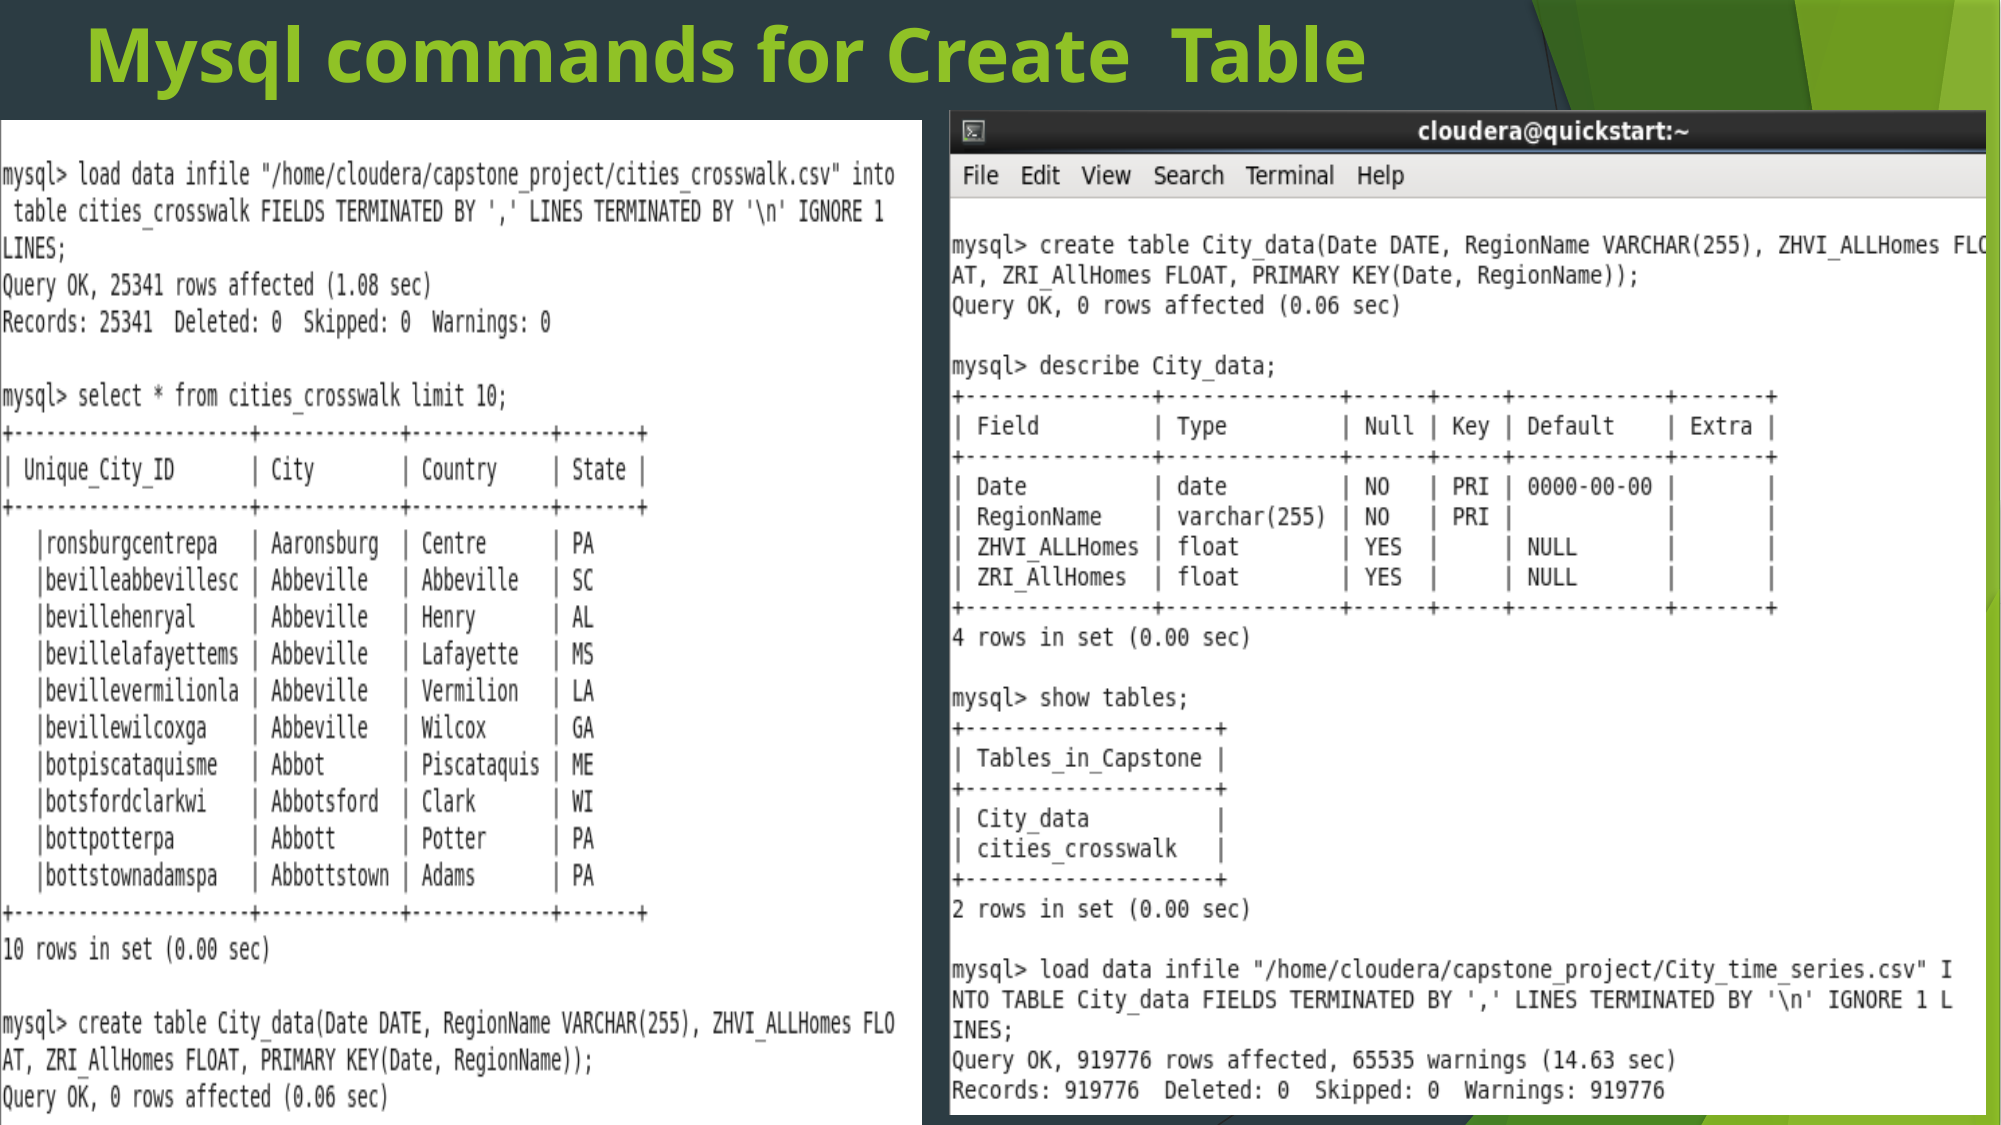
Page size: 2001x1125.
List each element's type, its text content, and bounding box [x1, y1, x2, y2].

title Mysql commands for Create Table [70, 0, 1791, 111]
picture [948, 109, 1987, 1116]
picture [0, 119, 922, 1125]
